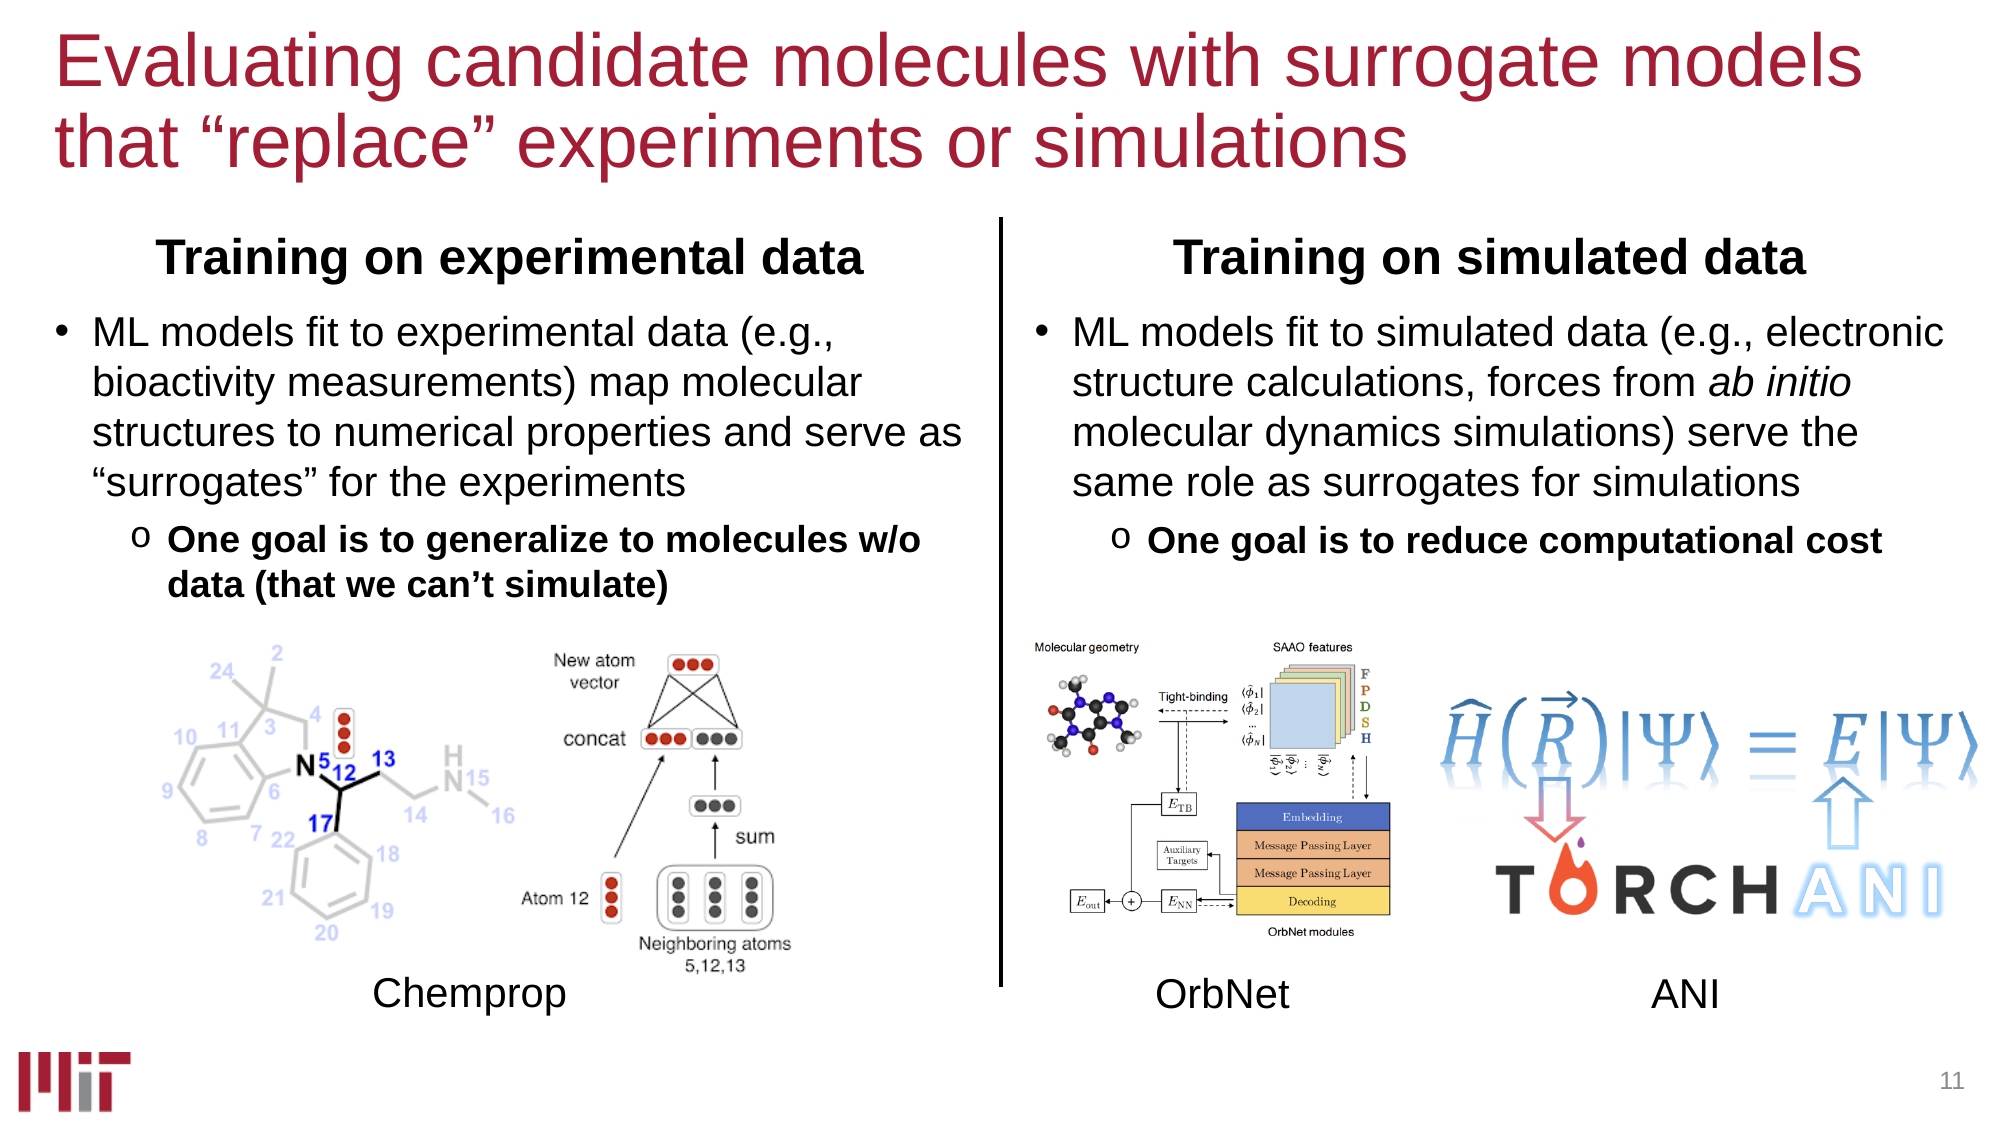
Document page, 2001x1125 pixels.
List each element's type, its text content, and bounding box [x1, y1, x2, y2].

picture [18, 1052, 138, 1119]
text_box ANI [1636, 959, 1736, 1024]
text_box OrbNet [1140, 959, 1305, 1024]
picture [1019, 625, 2000, 949]
text_box Training on simulated data ML models fit to simulated data (e.g., electronic structure calculations, forces from ab initio molecular dynamics simulations) serve the same role as surrogates for simulations One goal is to reduce computational cost [1019, 921, 1960, 1050]
picture [126, 618, 814, 981]
slide_number 11 [1825, 1049, 1981, 1111]
list Training on experimental data ML models fit to experimental data (e.g., bioactivity measurements) map molecular structures to numerical properties and serve as “surrogates” for the experiments One goal is to generalize to molecules w/o data (that we can’t simulate) [39, 229, 980, 1050]
text_box Chemprop [357, 981, 583, 1024]
title Evaluating candidate molecules with surrogate models that “replace” experiments or simulations [39, 0, 1965, 229]
text_box Training on simulated data ML models fit to simulated data (e.g., electronic structure calculations, forces from ab initio molecular dynamics simulations) serve the same role as surrogates for simulations One goal is to reduce computational cost [1019, 229, 1960, 676]
